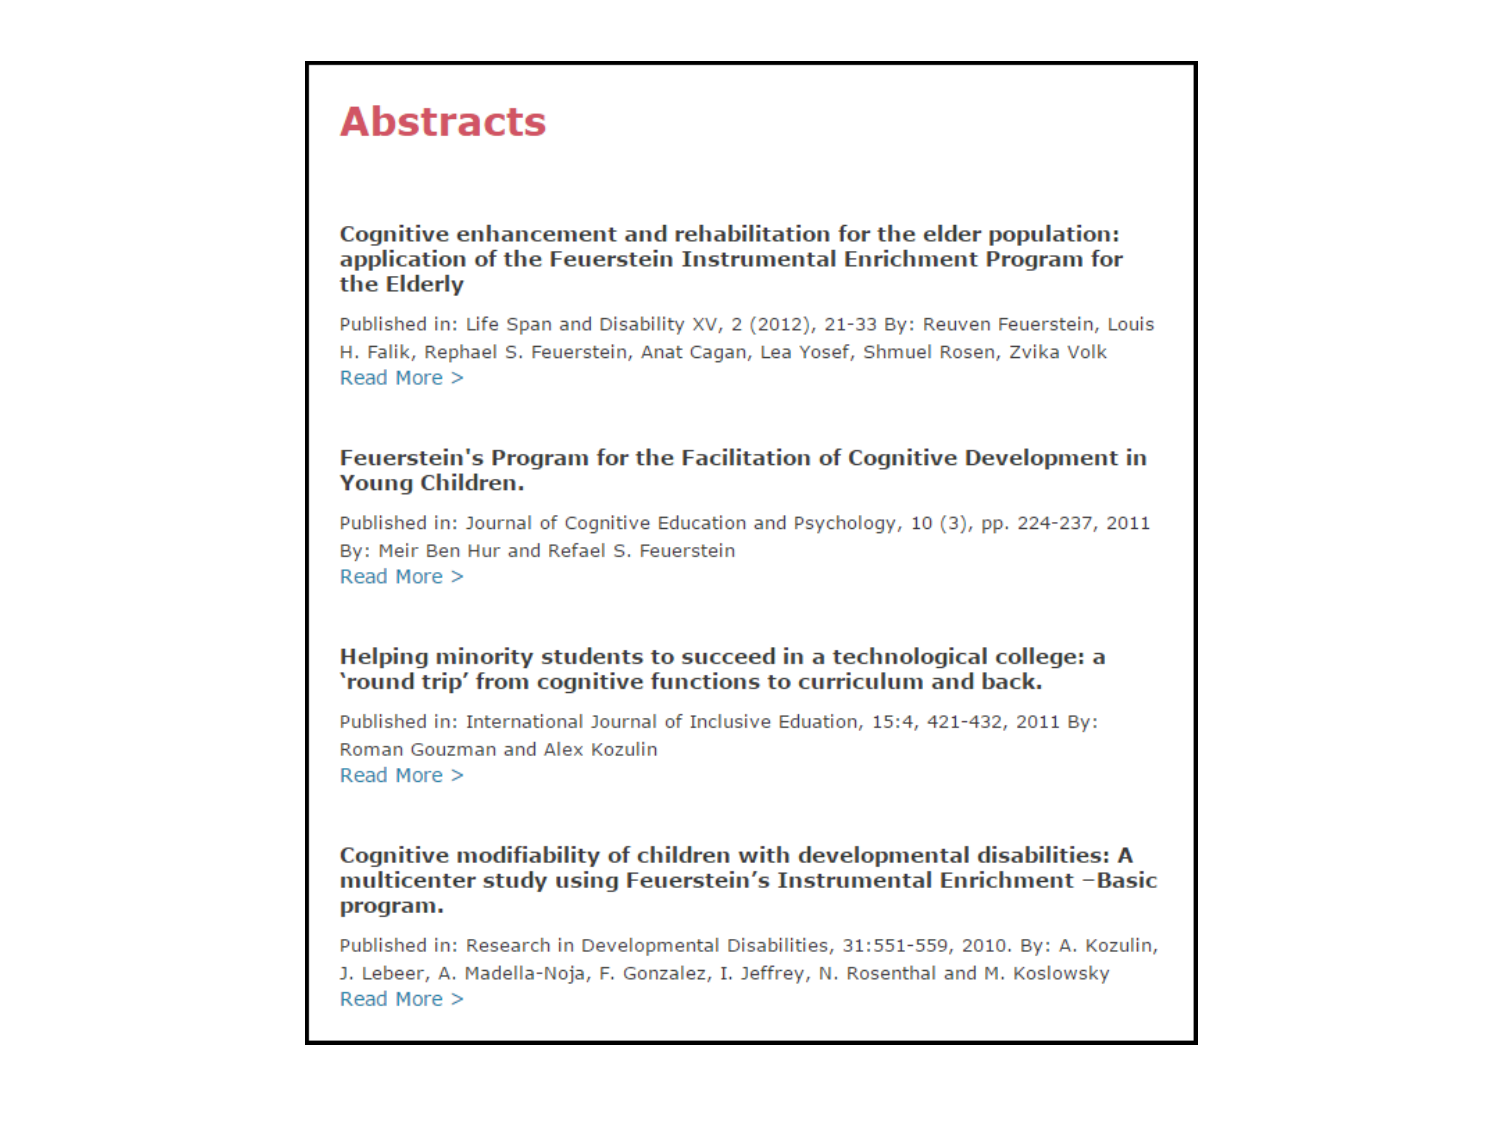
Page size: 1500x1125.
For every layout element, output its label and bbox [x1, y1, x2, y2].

picture [305, 61, 1199, 1045]
